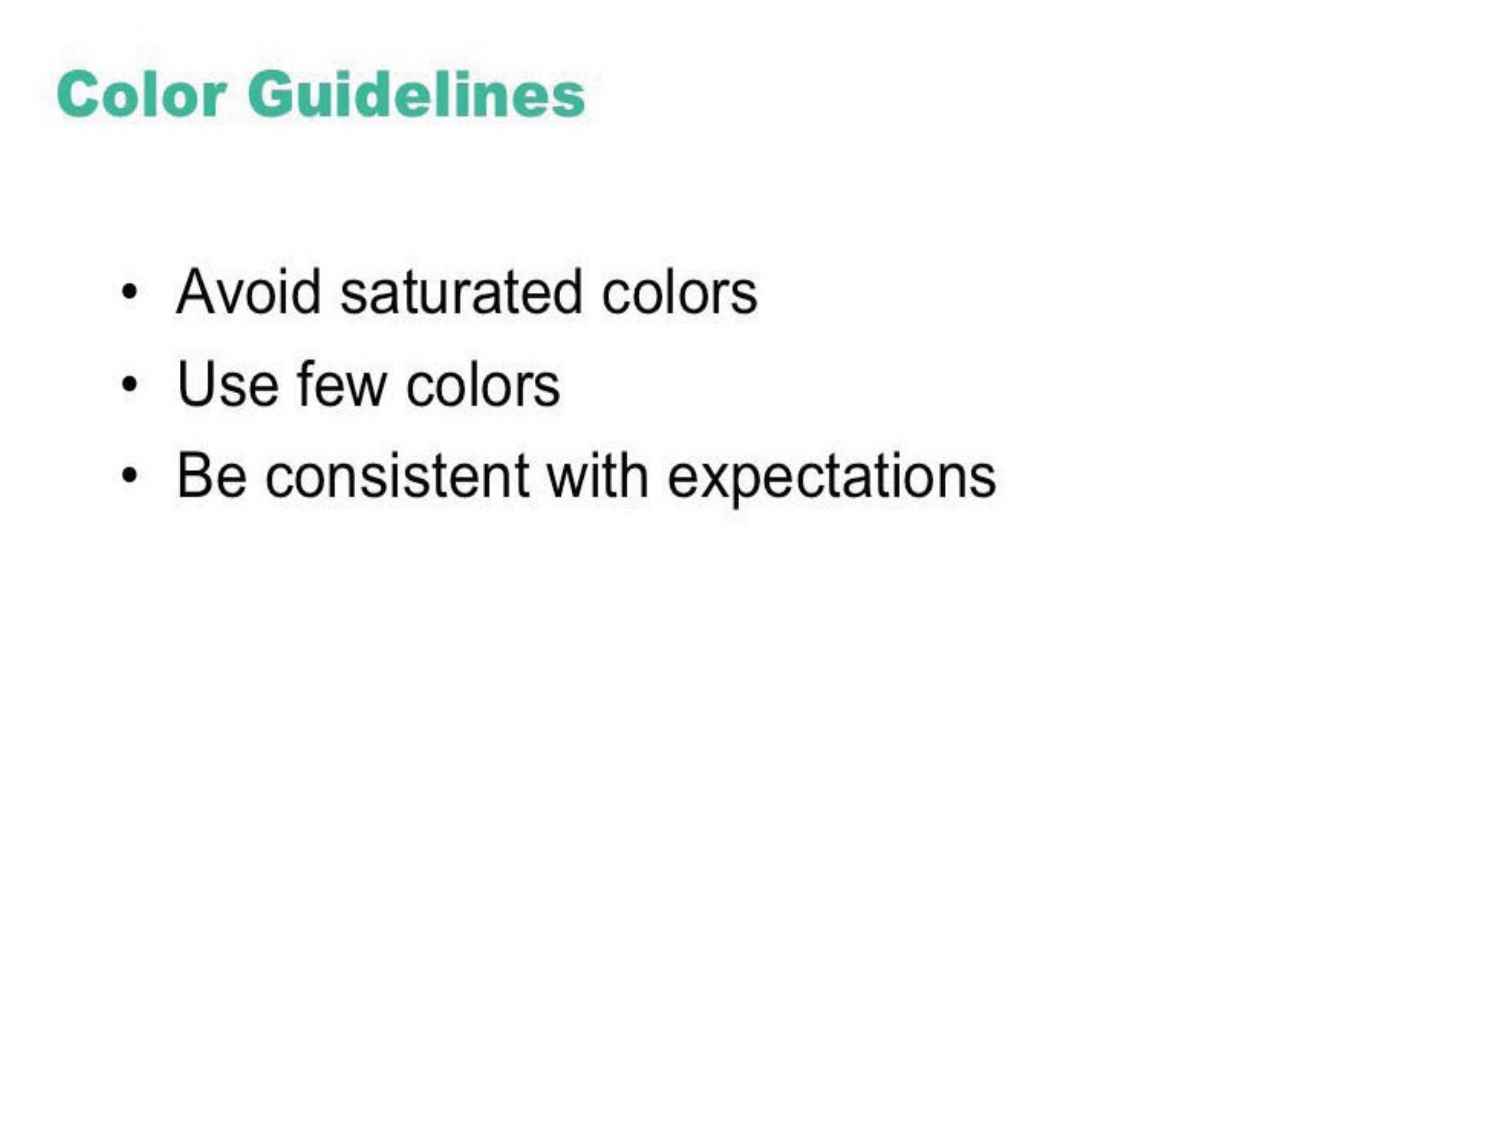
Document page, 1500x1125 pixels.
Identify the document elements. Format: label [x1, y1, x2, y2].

text_box [0, 0, 1500, 1123]
